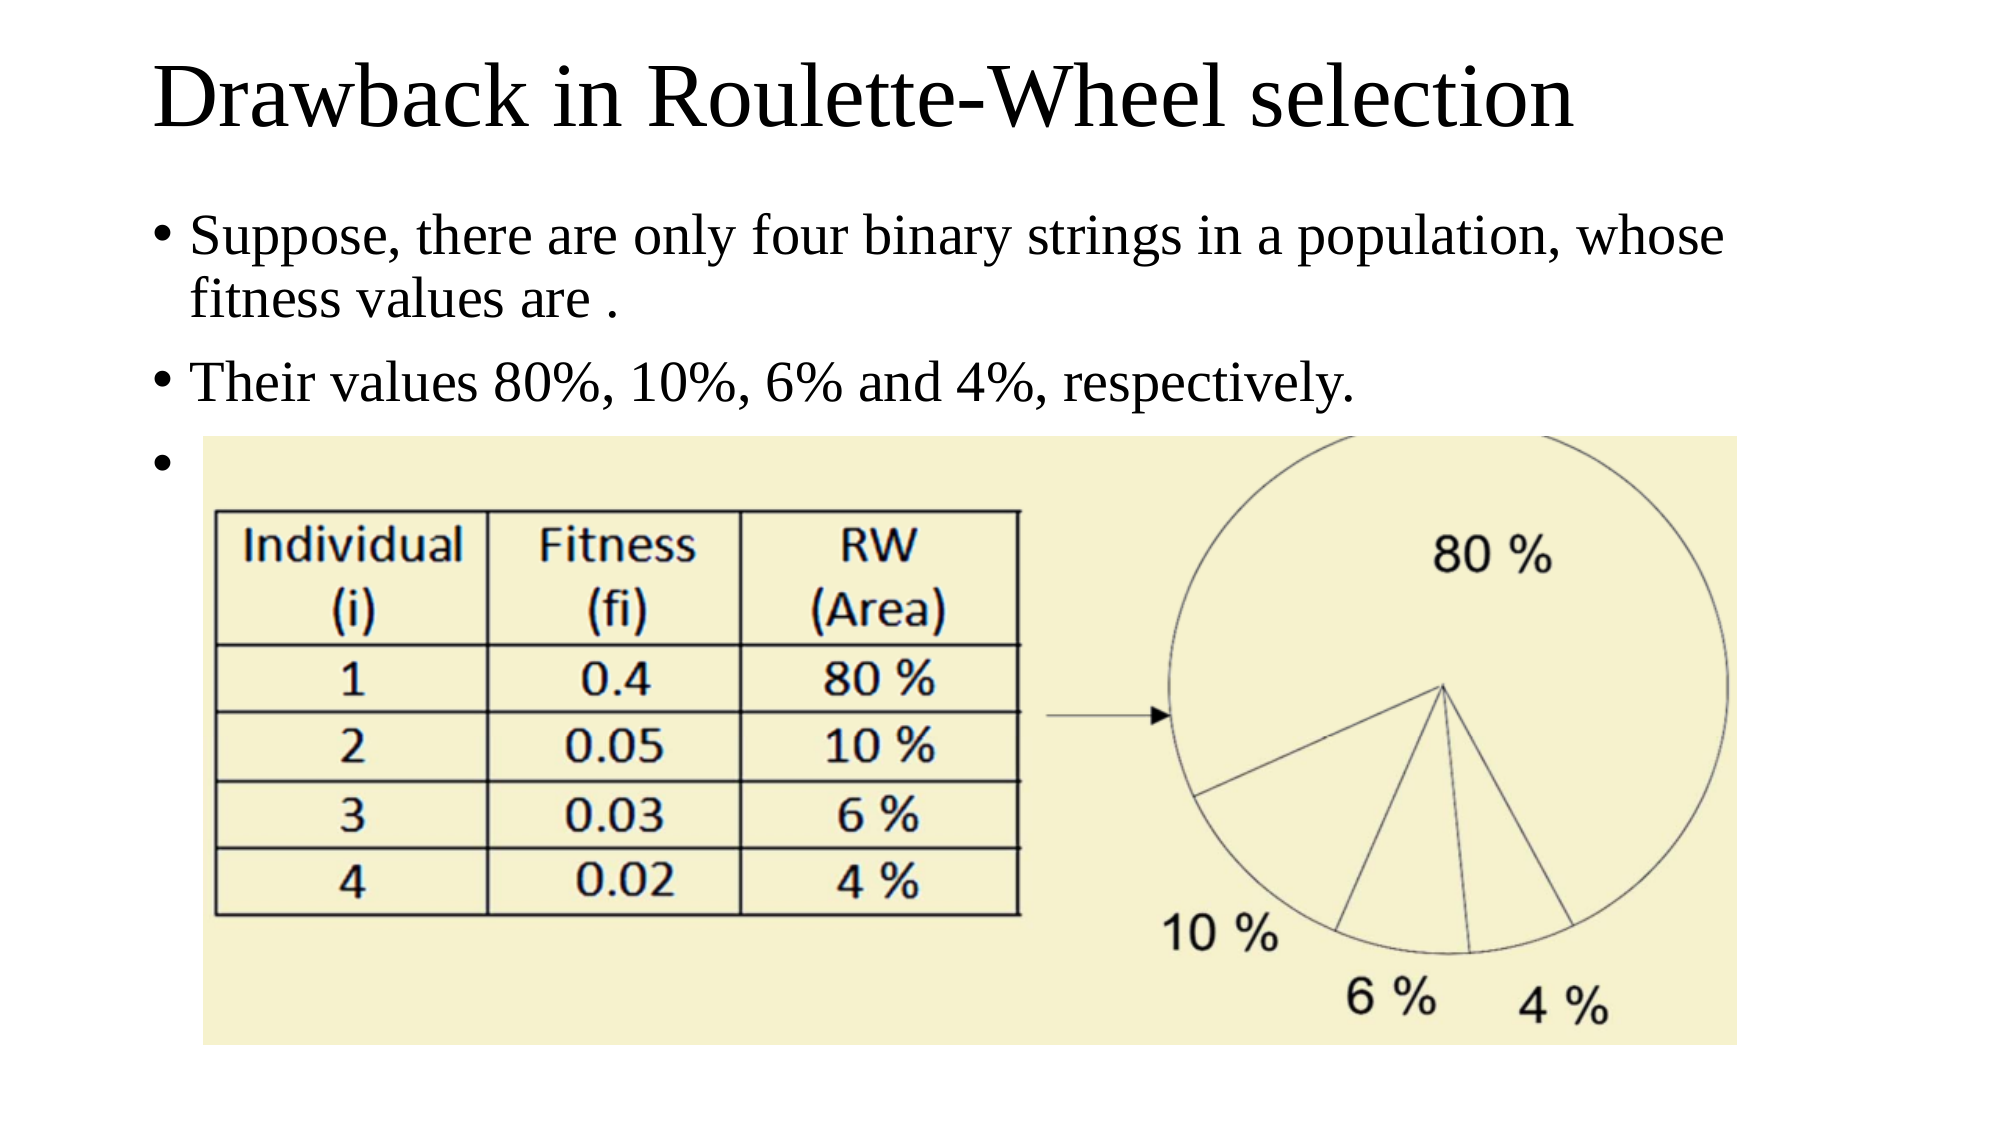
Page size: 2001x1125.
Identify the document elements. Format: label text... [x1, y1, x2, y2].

picture [203, 436, 1737, 1045]
title Drawback in Roulette-Wheel selection [137, 27, 1863, 166]
